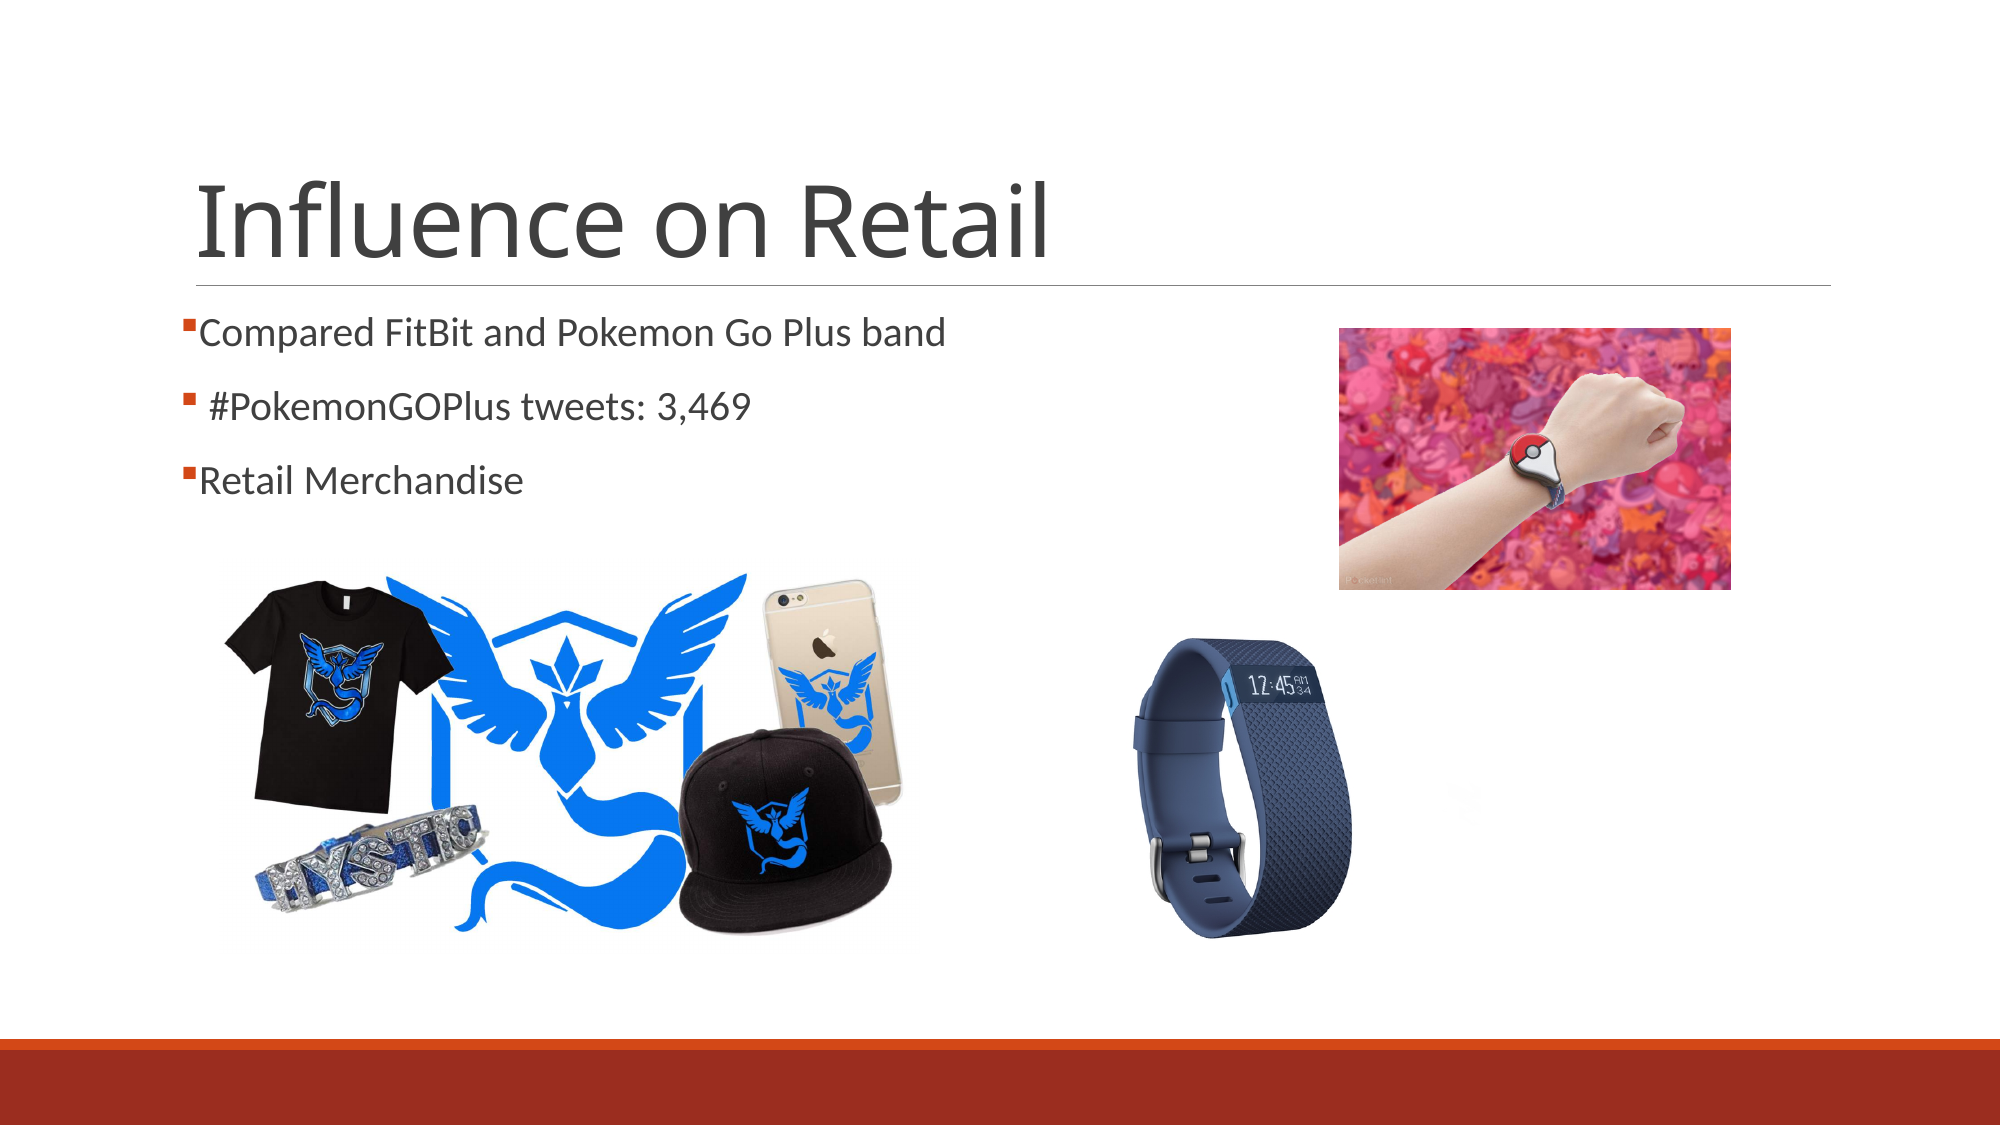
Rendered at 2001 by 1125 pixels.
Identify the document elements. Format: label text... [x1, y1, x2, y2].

list Compared FitBit and Pokemon Go Plus band #PokemonGOPlus tweets: 3,469 Retail Merchandise [180, 302, 1830, 963]
picture [992, 632, 1482, 945]
title Influence on Retail [180, 47, 1830, 285]
picture [219, 558, 921, 955]
picture [1338, 327, 1732, 591]
